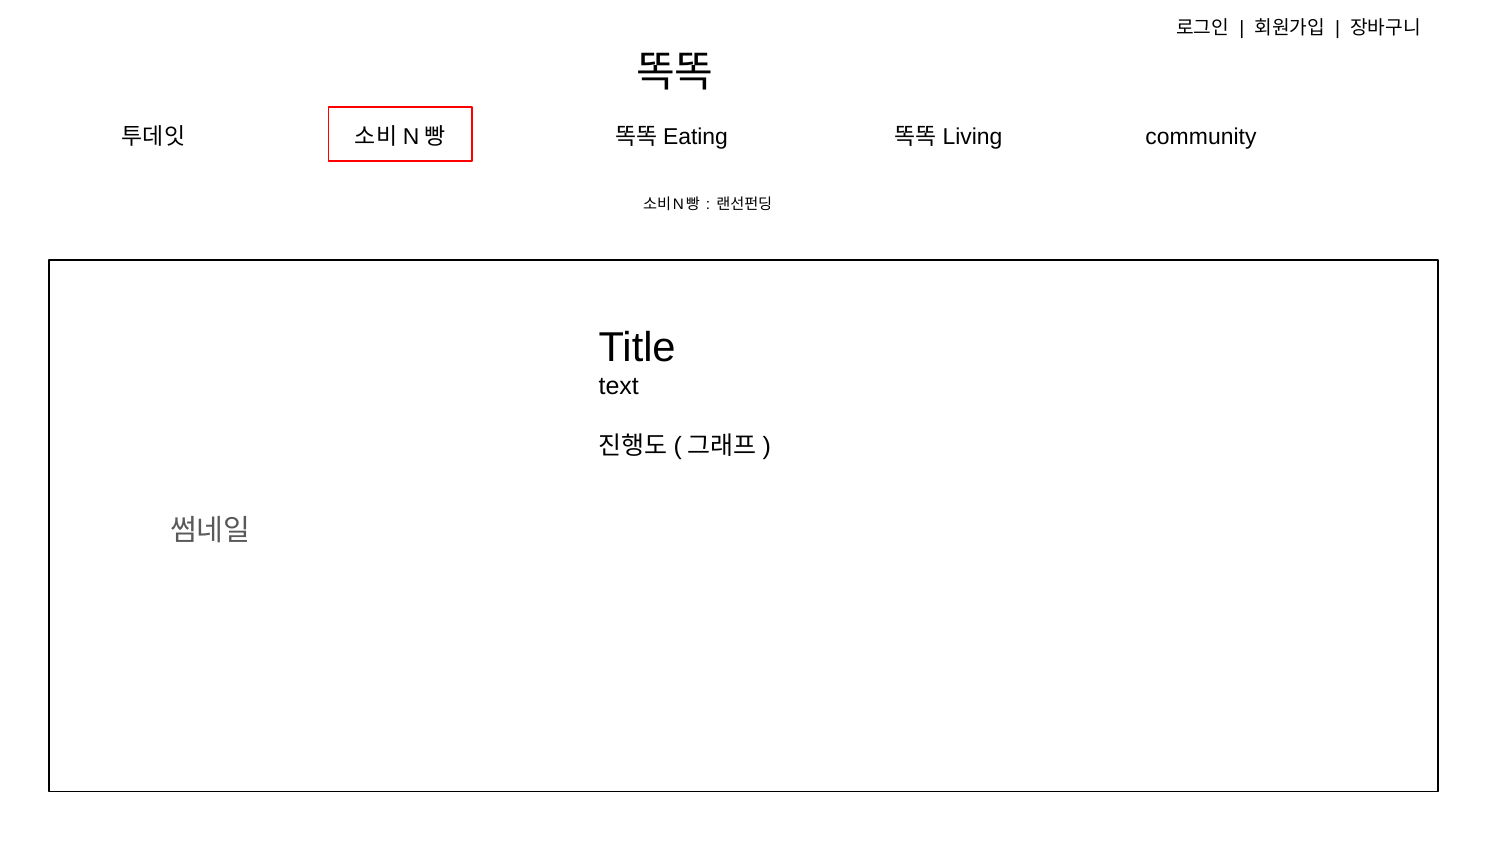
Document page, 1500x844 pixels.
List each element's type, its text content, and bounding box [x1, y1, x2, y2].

list 썸네일 [48, 259, 1438, 792]
title 투데잇 [81, 107, 226, 161]
title 똑똑Eating [575, 107, 768, 161]
title 똑똑Living [871, 107, 1026, 161]
title 소비N빵 [328, 107, 473, 161]
title 소비N빵 : 랜선펀딩 [491, 179, 924, 228]
text_box Title text 진행도(그래프) [583, 296, 904, 475]
title 로그인 | 회원가입 | 장바구니 [1161, 0, 1450, 64]
title community [1129, 107, 1273, 161]
title 똑똑 [620, 29, 741, 94]
